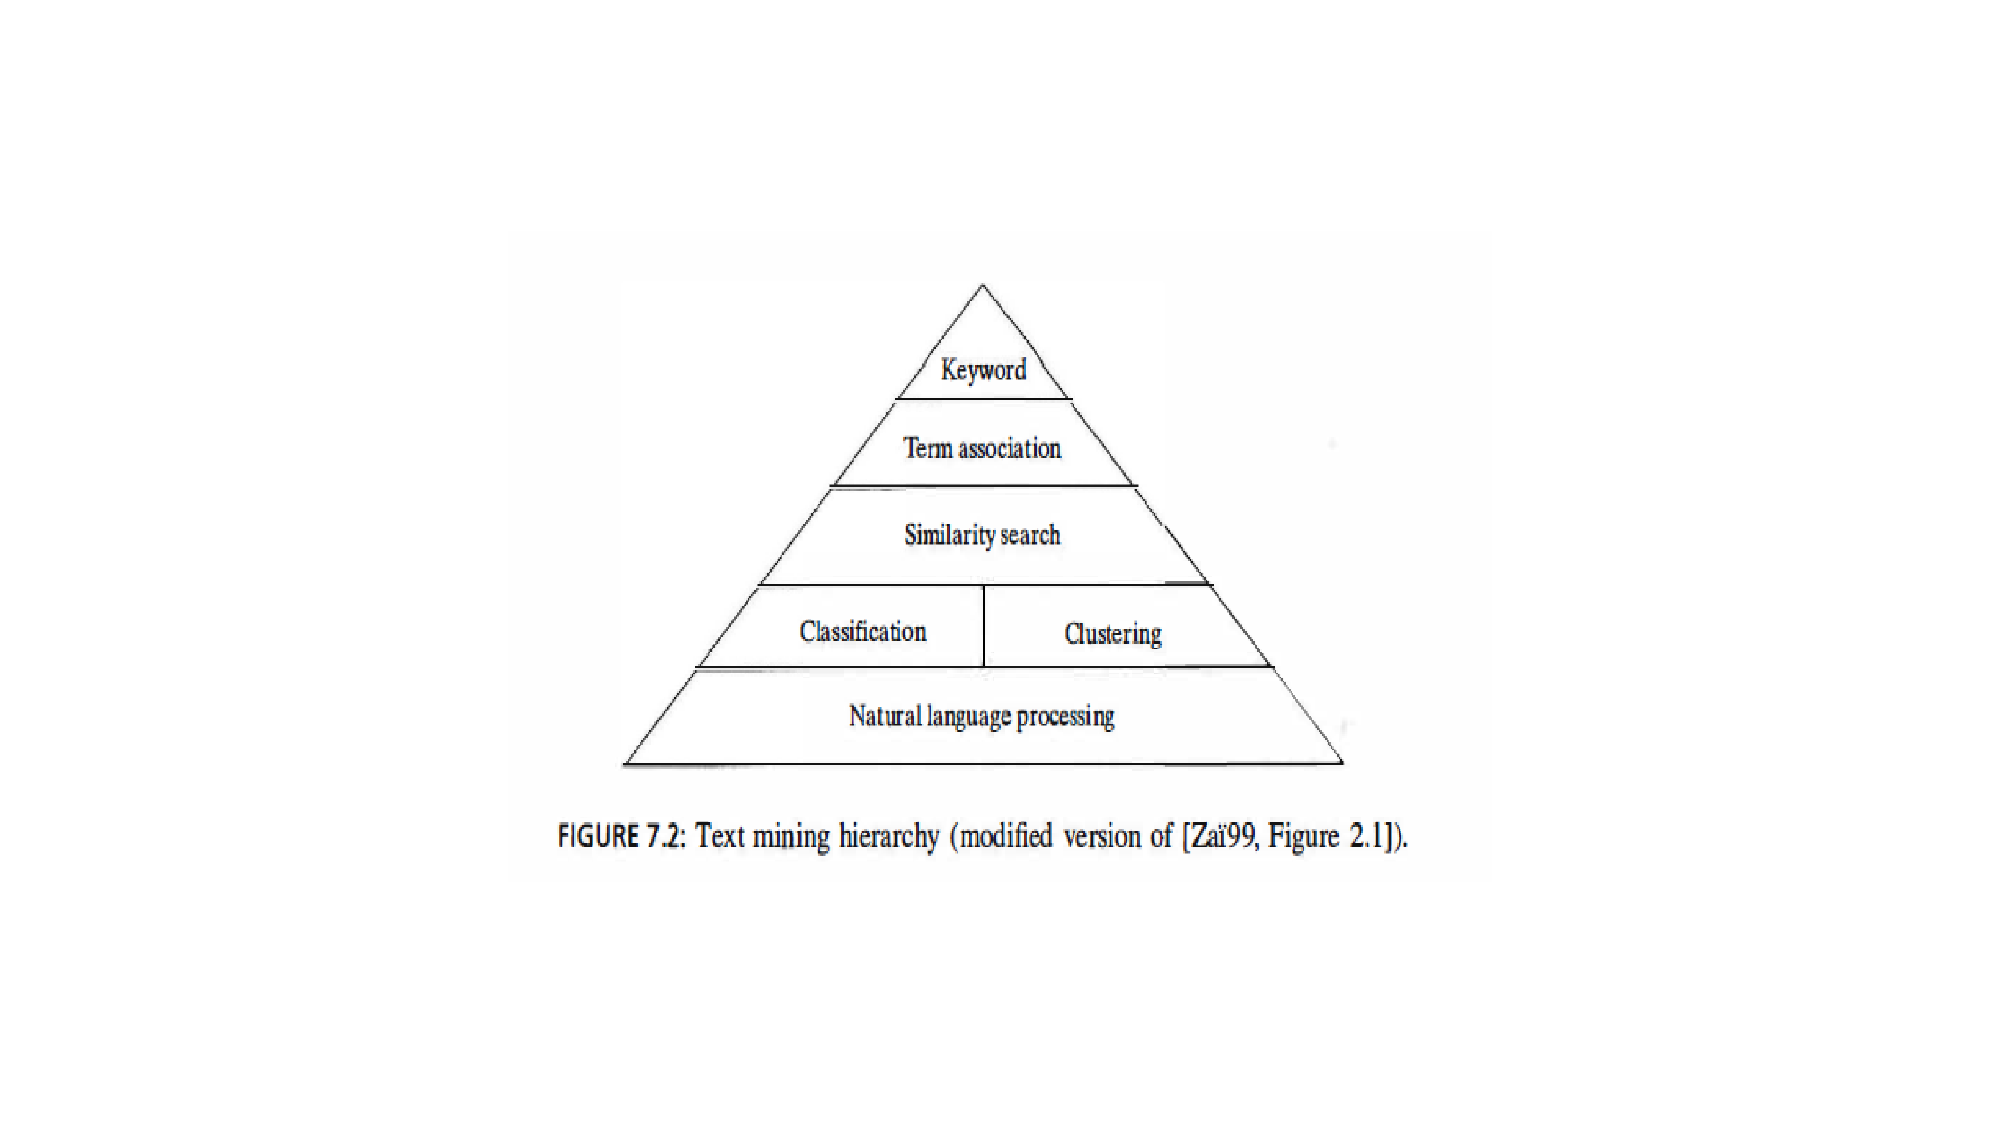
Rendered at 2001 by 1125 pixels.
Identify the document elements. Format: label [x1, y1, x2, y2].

list [508, 231, 1492, 882]
